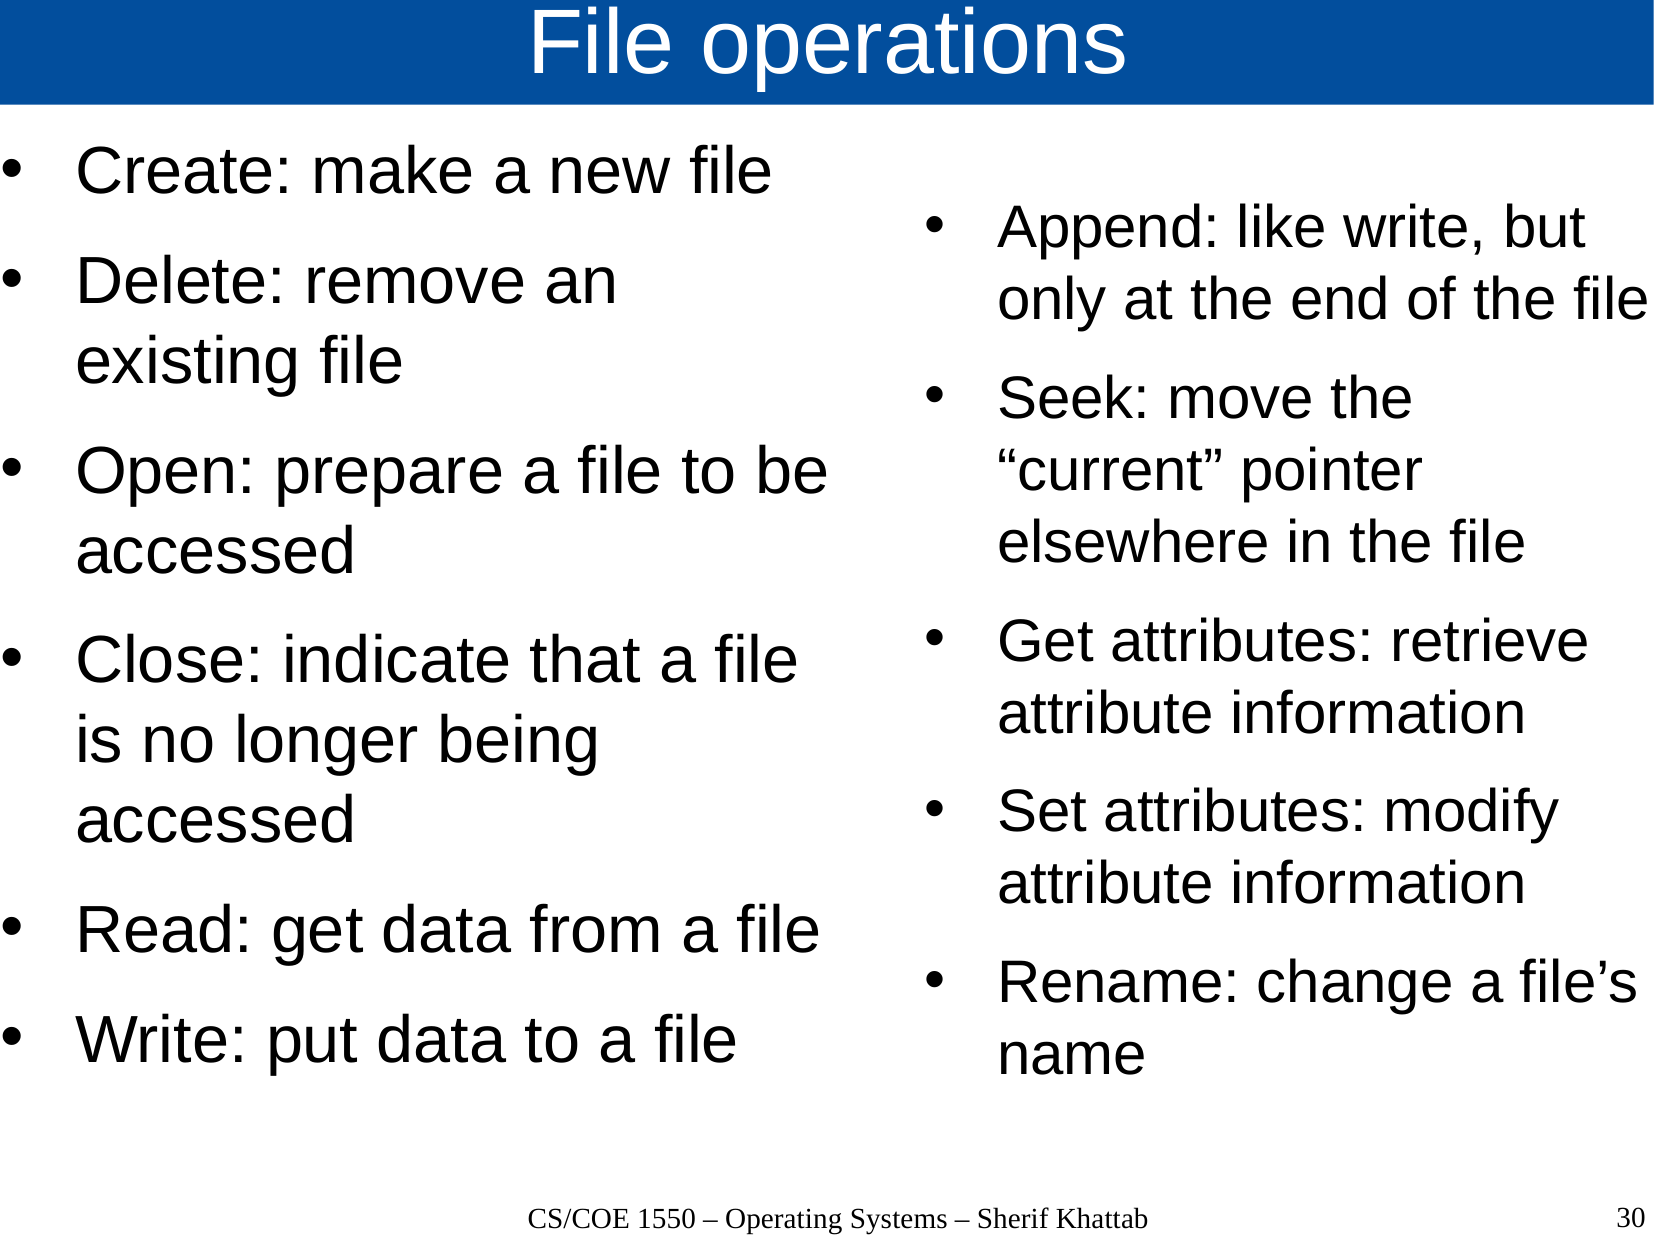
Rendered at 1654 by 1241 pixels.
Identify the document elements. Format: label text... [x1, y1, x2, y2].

slide_number 30 [1265, 1200, 1647, 1241]
list Create: make a new file Delete: remove an existing file Open: prepare a file to be accessed Close: indicate that a file is no longer being accessed Read: get data from a file Write: put data to a file [0, 127, 849, 1195]
title File operations [0, 0, 1654, 105]
footer CS/COE 1550 – Operating Systems – Sherif Khattab [460, 1201, 1217, 1241]
list Append: like write, but only at the end of the file Seek: move the “current” pointer elsewhere in the file Get attributes: retrieve attribute information Set attributes: modify attribute information Rename: change a file’s name [924, 187, 1654, 1160]
